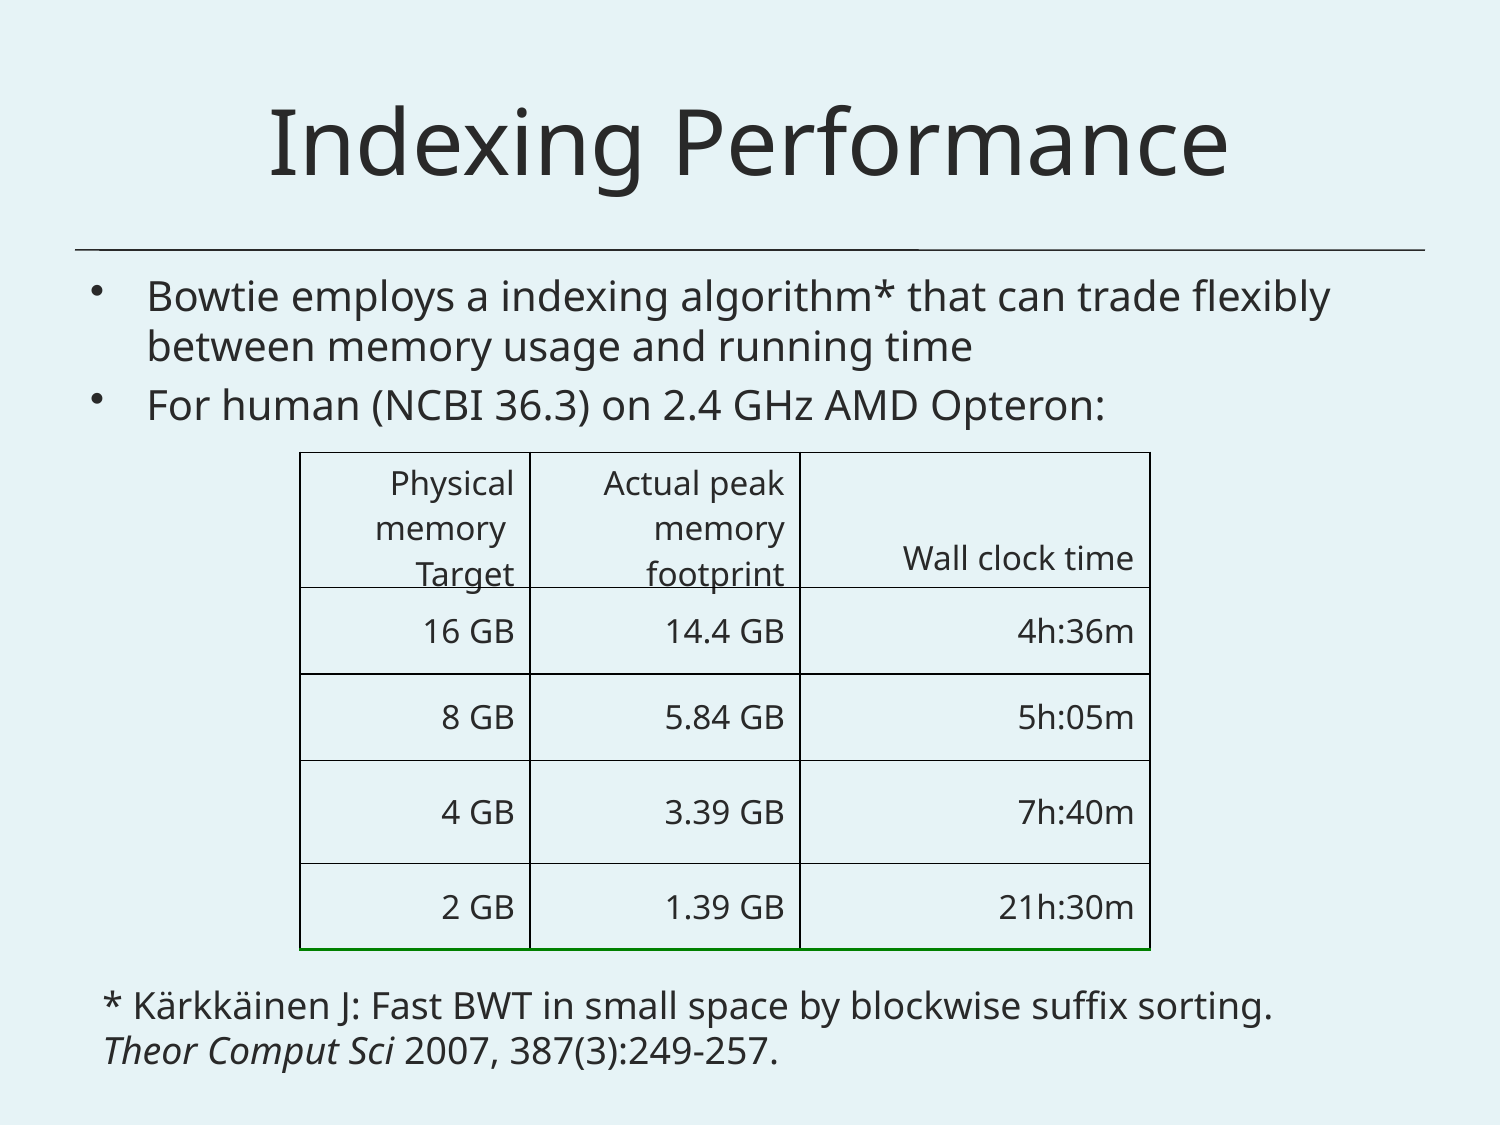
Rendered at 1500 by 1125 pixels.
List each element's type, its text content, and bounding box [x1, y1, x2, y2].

table_header Physical memory Target [301, 453, 529, 587]
table_cell 4 GB [301, 761, 529, 863]
table_header Actual peak memory footprint [531, 453, 799, 587]
table_cell 5.84 GB [531, 675, 799, 760]
table_cell 3.39 GB [531, 761, 799, 863]
table_cell 4h:36m [801, 588, 1149, 673]
table_cell 21h:30m [801, 864, 1149, 948]
table_cell 2 GB [301, 864, 529, 948]
table_cell 1.39 GB [531, 864, 799, 948]
title Indexing Performance [75, 45, 1425, 233]
table_header Wall clock time [801, 453, 1149, 587]
table_cell 7h:40m [801, 761, 1149, 863]
table_cell 8 GB [301, 675, 529, 760]
text_box * Kärkkäinen J: Fast BWT in small space by blockwise suffix sorting. Theor Comput Sci 2007, 387(3):249-257. [87, 974, 1375, 1080]
table_cell 14.4 GB [531, 588, 799, 673]
table_cell 16 GB [301, 588, 529, 673]
table_cell 5h:05m [801, 675, 1149, 760]
list Bowtie employs a indexing algorithm* that can trade flexibly between memory usage and running time For human (NCBI 36.3) on 2.4 GHz AMD Opteron: [75, 262, 1425, 1005]
